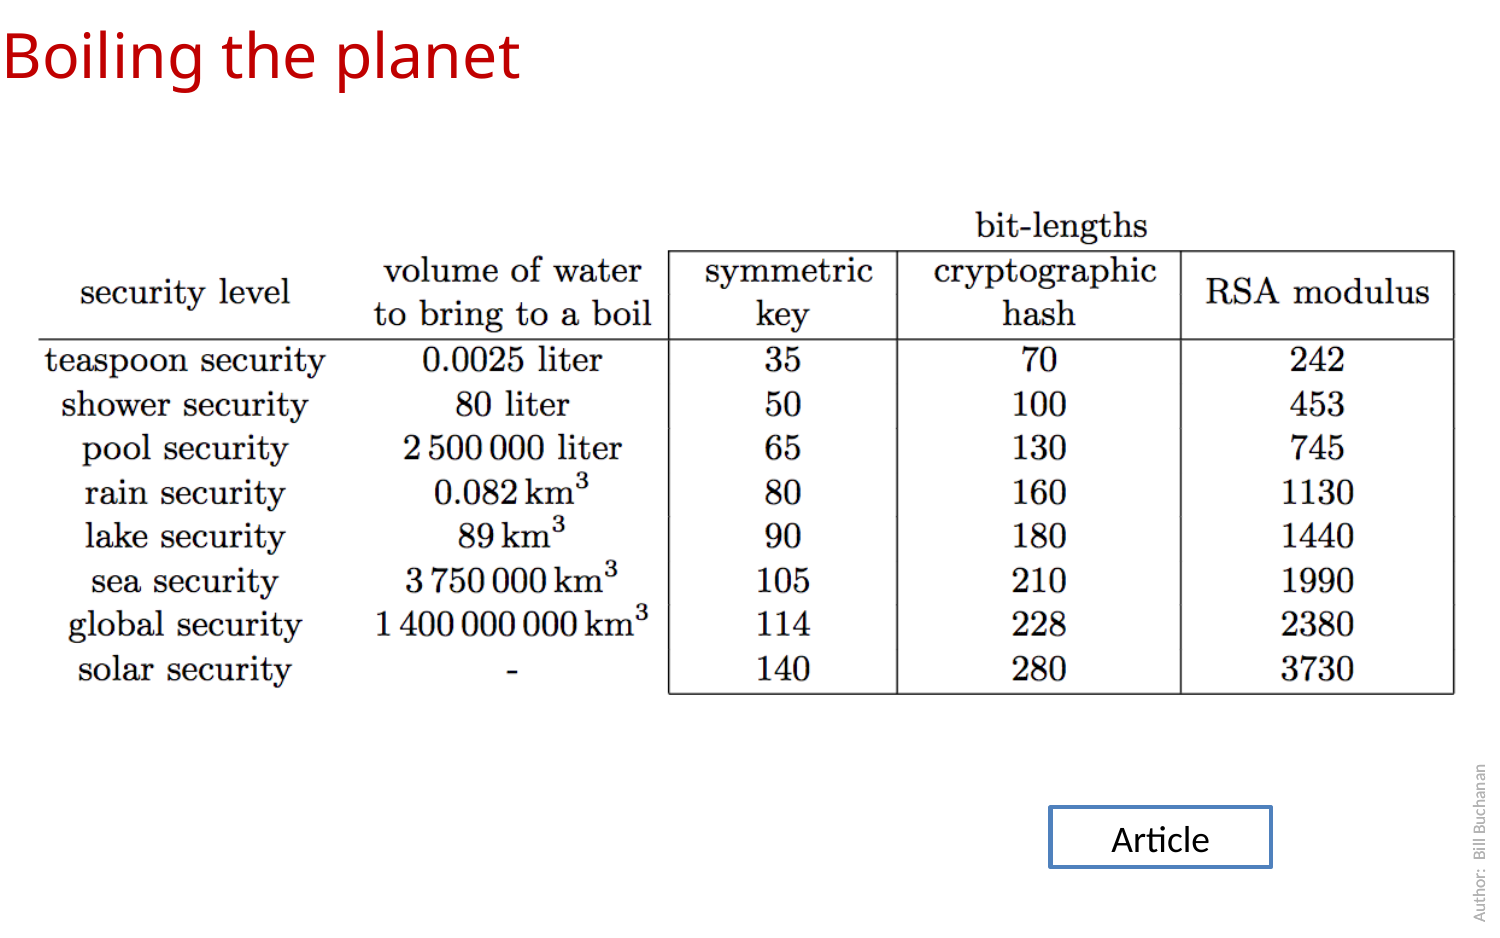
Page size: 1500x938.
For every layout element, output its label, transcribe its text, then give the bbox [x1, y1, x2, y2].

text_box Boiling the planet [0, 4, 1290, 112]
picture [0, 201, 1500, 736]
text_box Article [1050, 807, 1271, 868]
